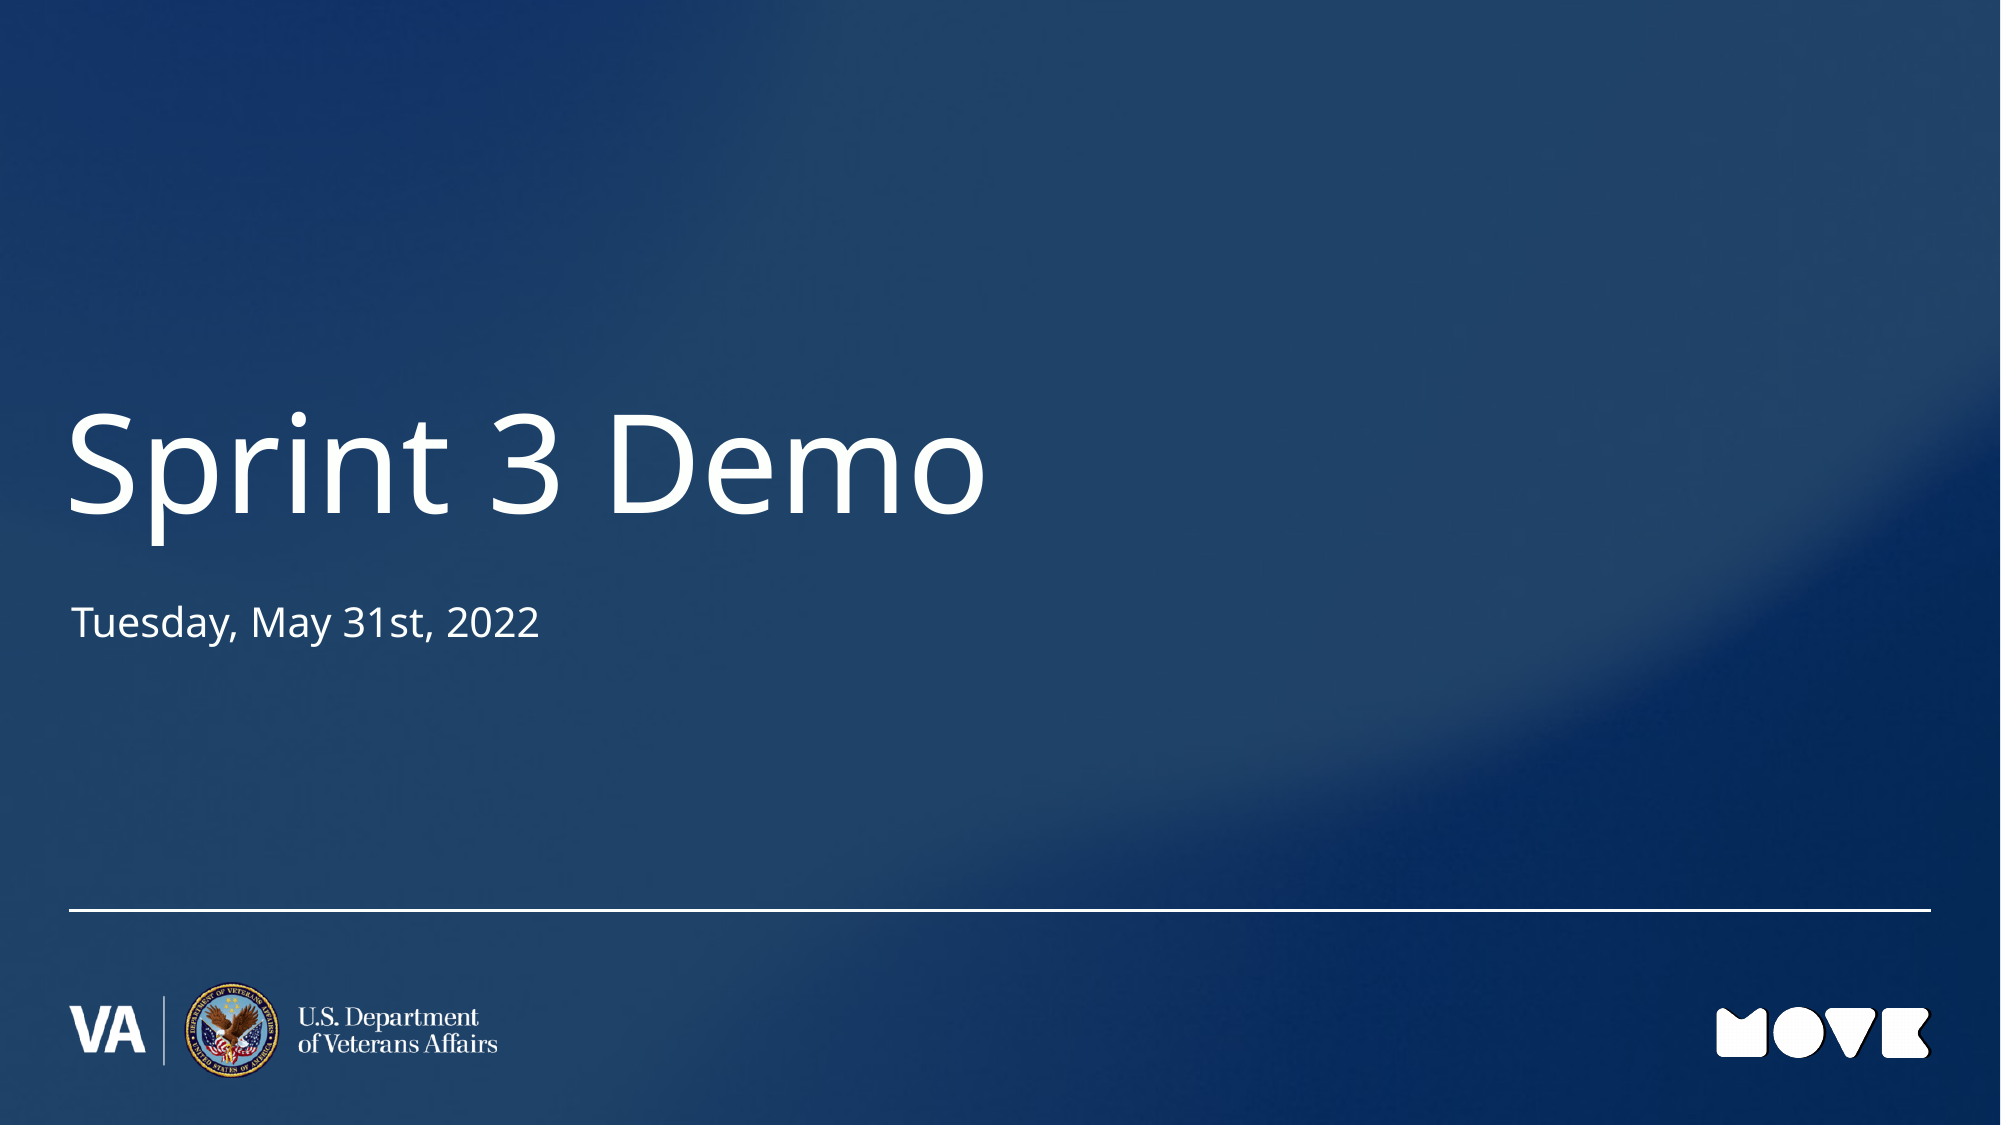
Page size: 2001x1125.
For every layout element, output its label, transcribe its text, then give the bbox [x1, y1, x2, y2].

picture [0, 0, 2001, 1125]
title Sprint 3 Demo [49, 386, 1241, 655]
subtitle Tuesday, May 31st, 2022 [56, 594, 853, 655]
